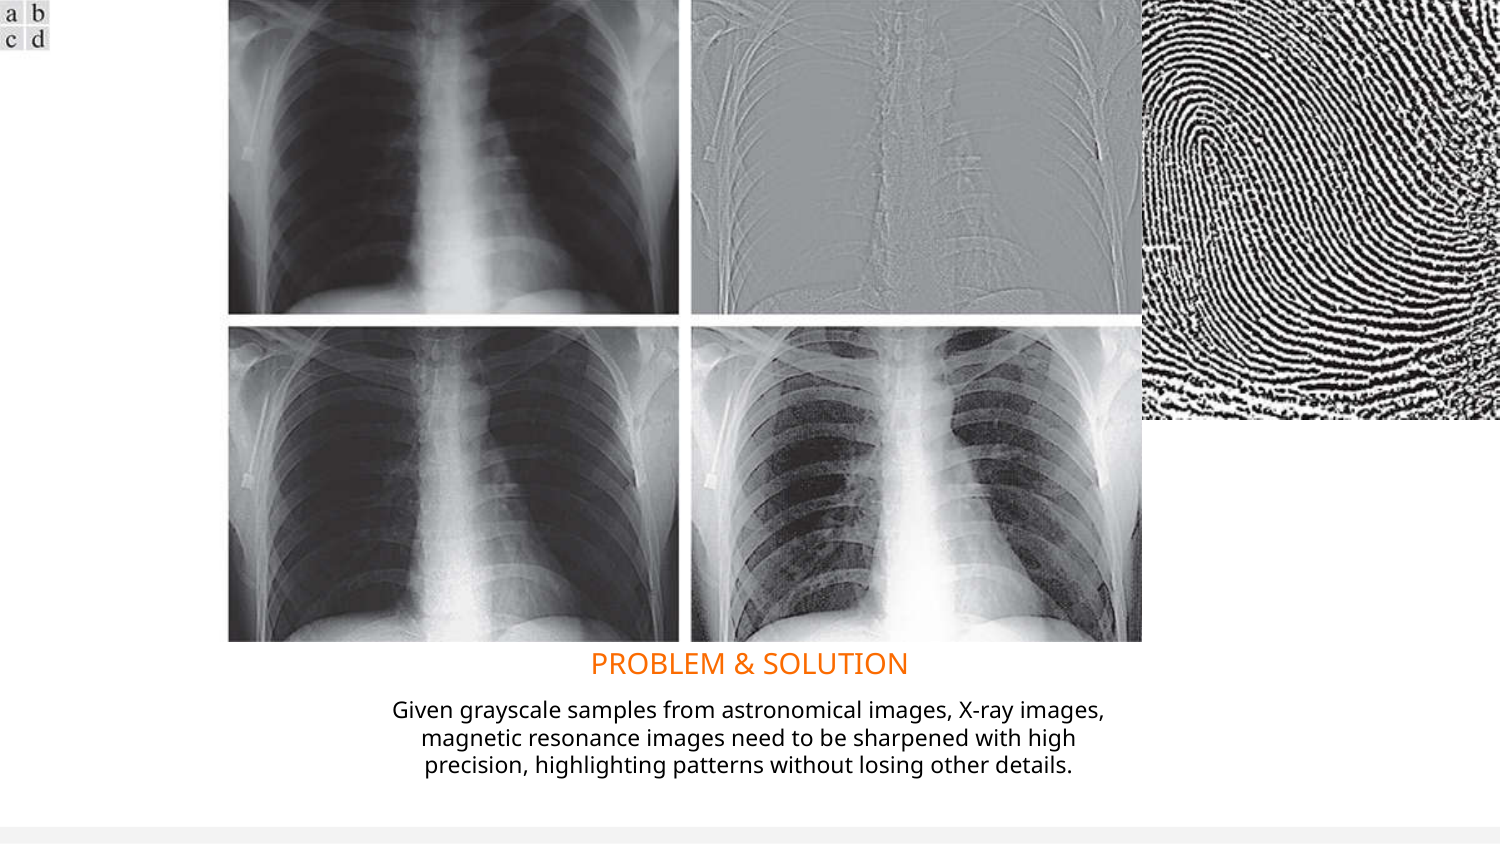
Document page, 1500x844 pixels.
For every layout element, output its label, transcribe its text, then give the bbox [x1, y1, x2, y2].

picture [0, 0, 1500, 642]
title PROBLEM & SOLUTION [536, 654, 964, 695]
subtitle Given grayscale samples from astronomical images, X-ray images, magnetic resonance images need to be sharpened with high precision, highlighting patterns without losing other details. [367, 695, 1131, 779]
